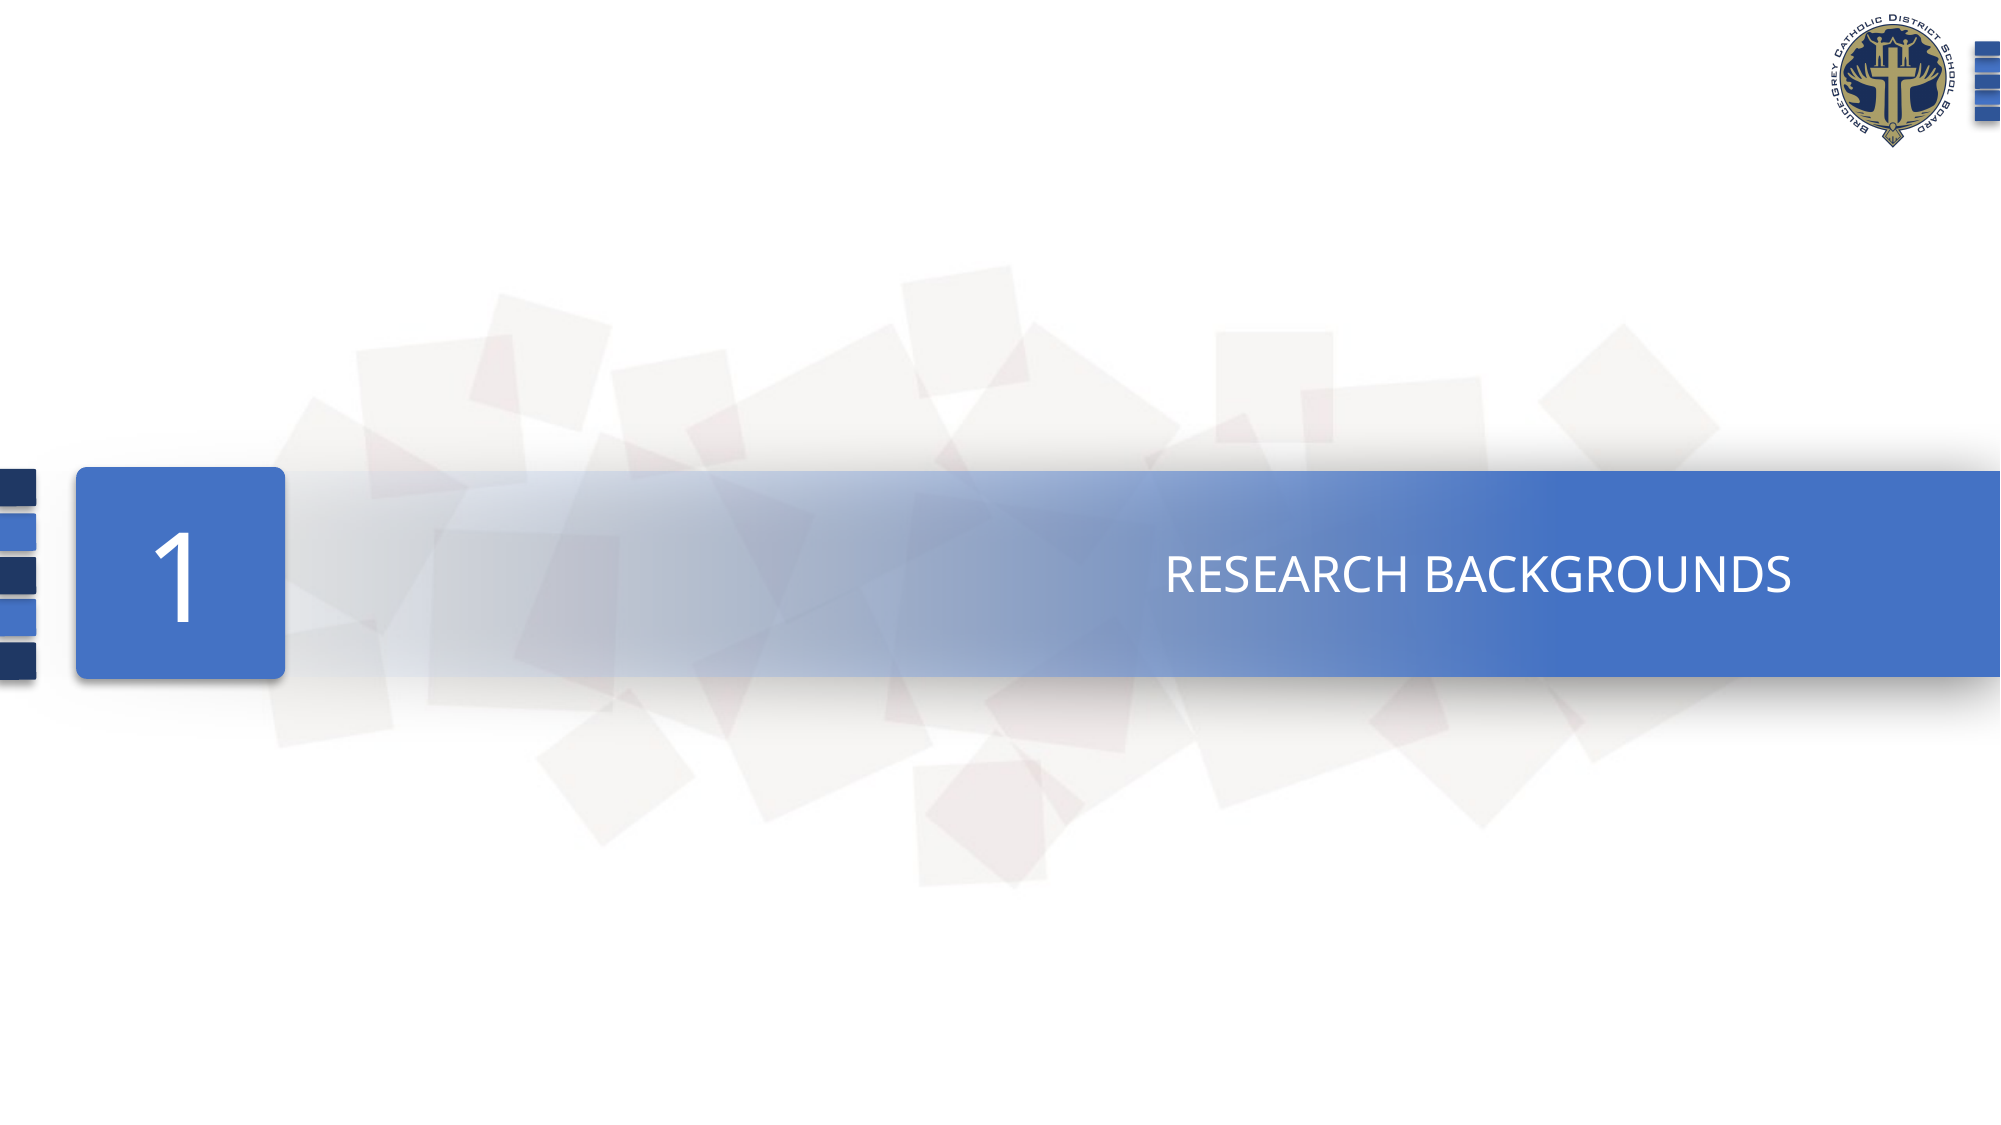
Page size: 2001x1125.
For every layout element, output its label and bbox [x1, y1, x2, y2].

text_box [1974, 41, 2000, 122]
picture [0, 0, 2001, 1125]
text_box [0, 466, 2000, 680]
